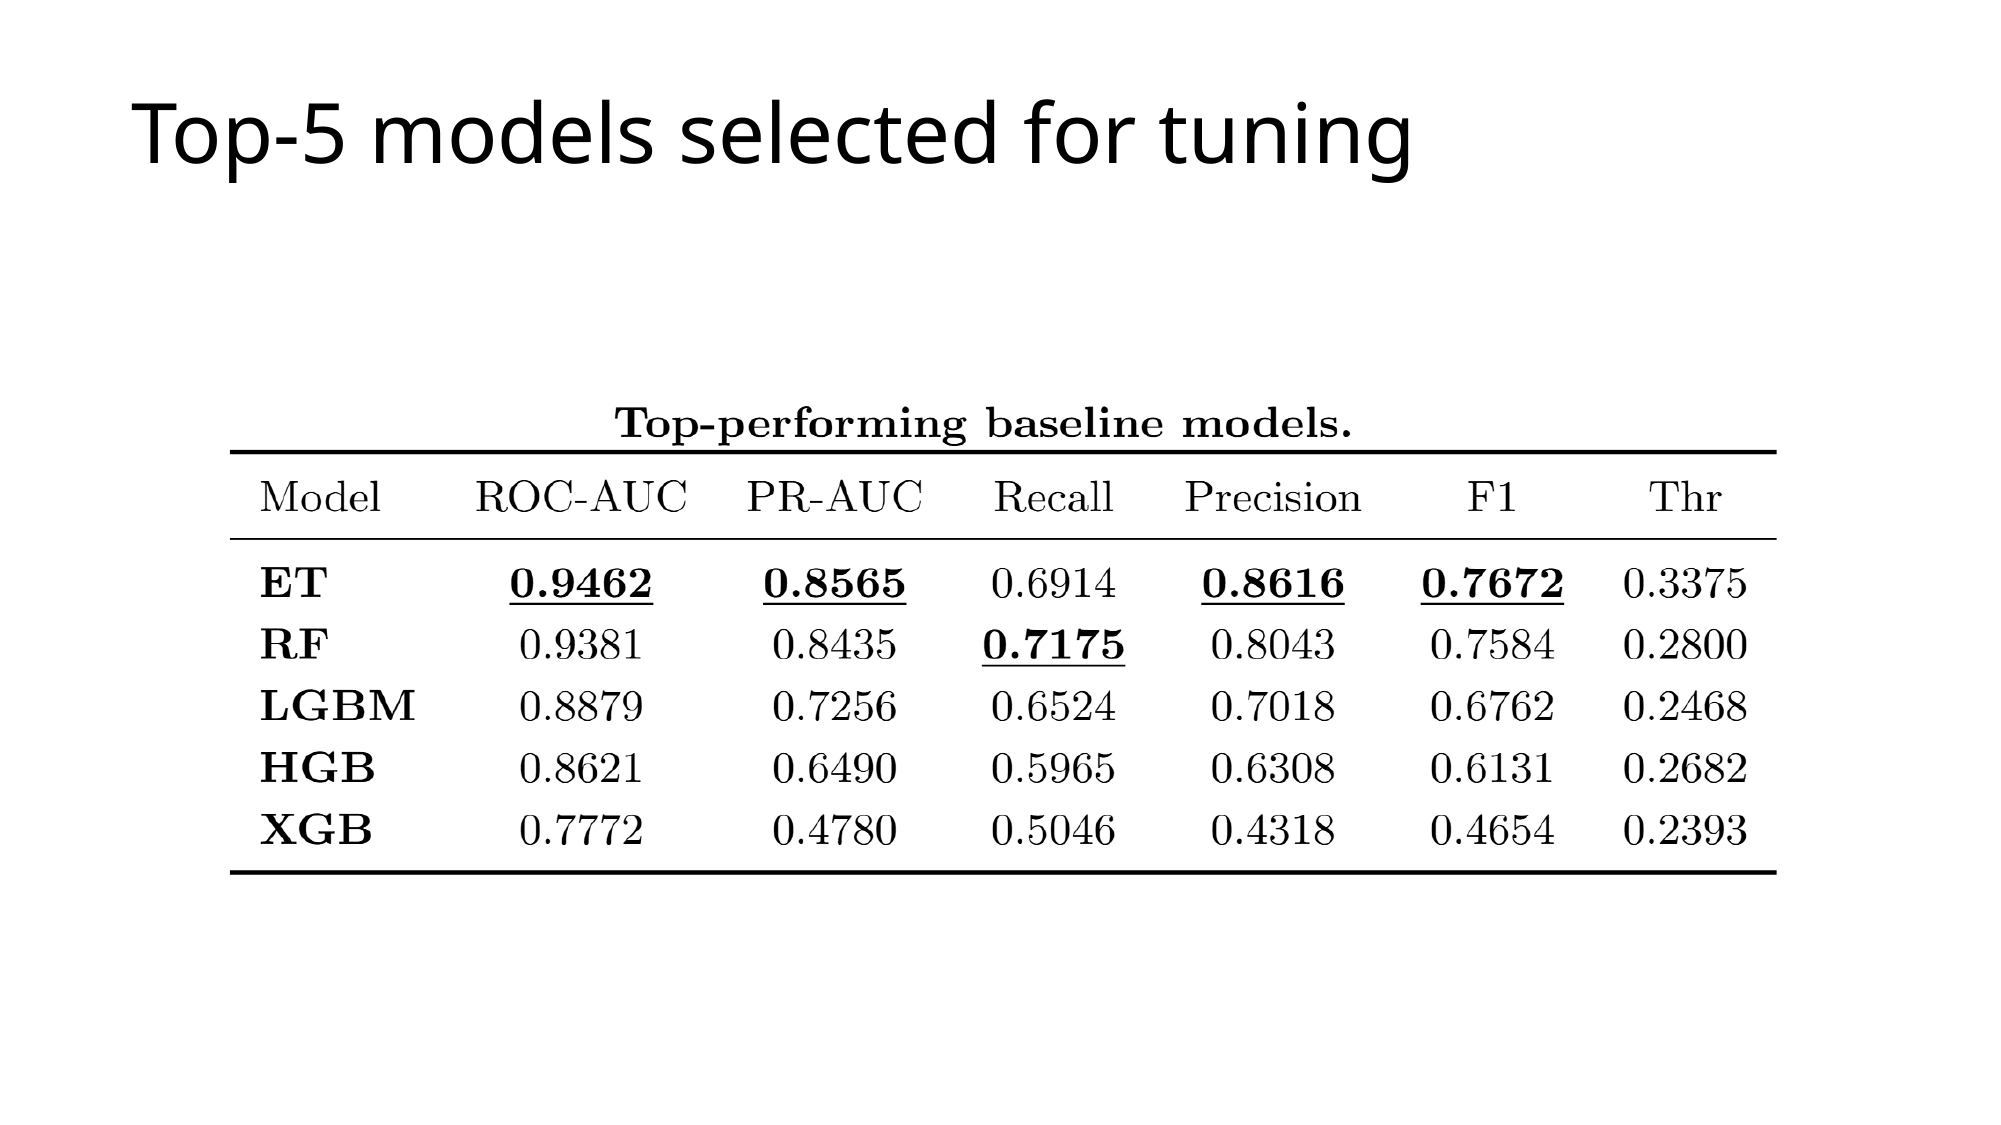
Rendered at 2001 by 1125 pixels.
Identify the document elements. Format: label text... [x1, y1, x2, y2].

text_box Top-5 models selected for tuning [116, 89, 1919, 171]
picture [188, 360, 1812, 905]
